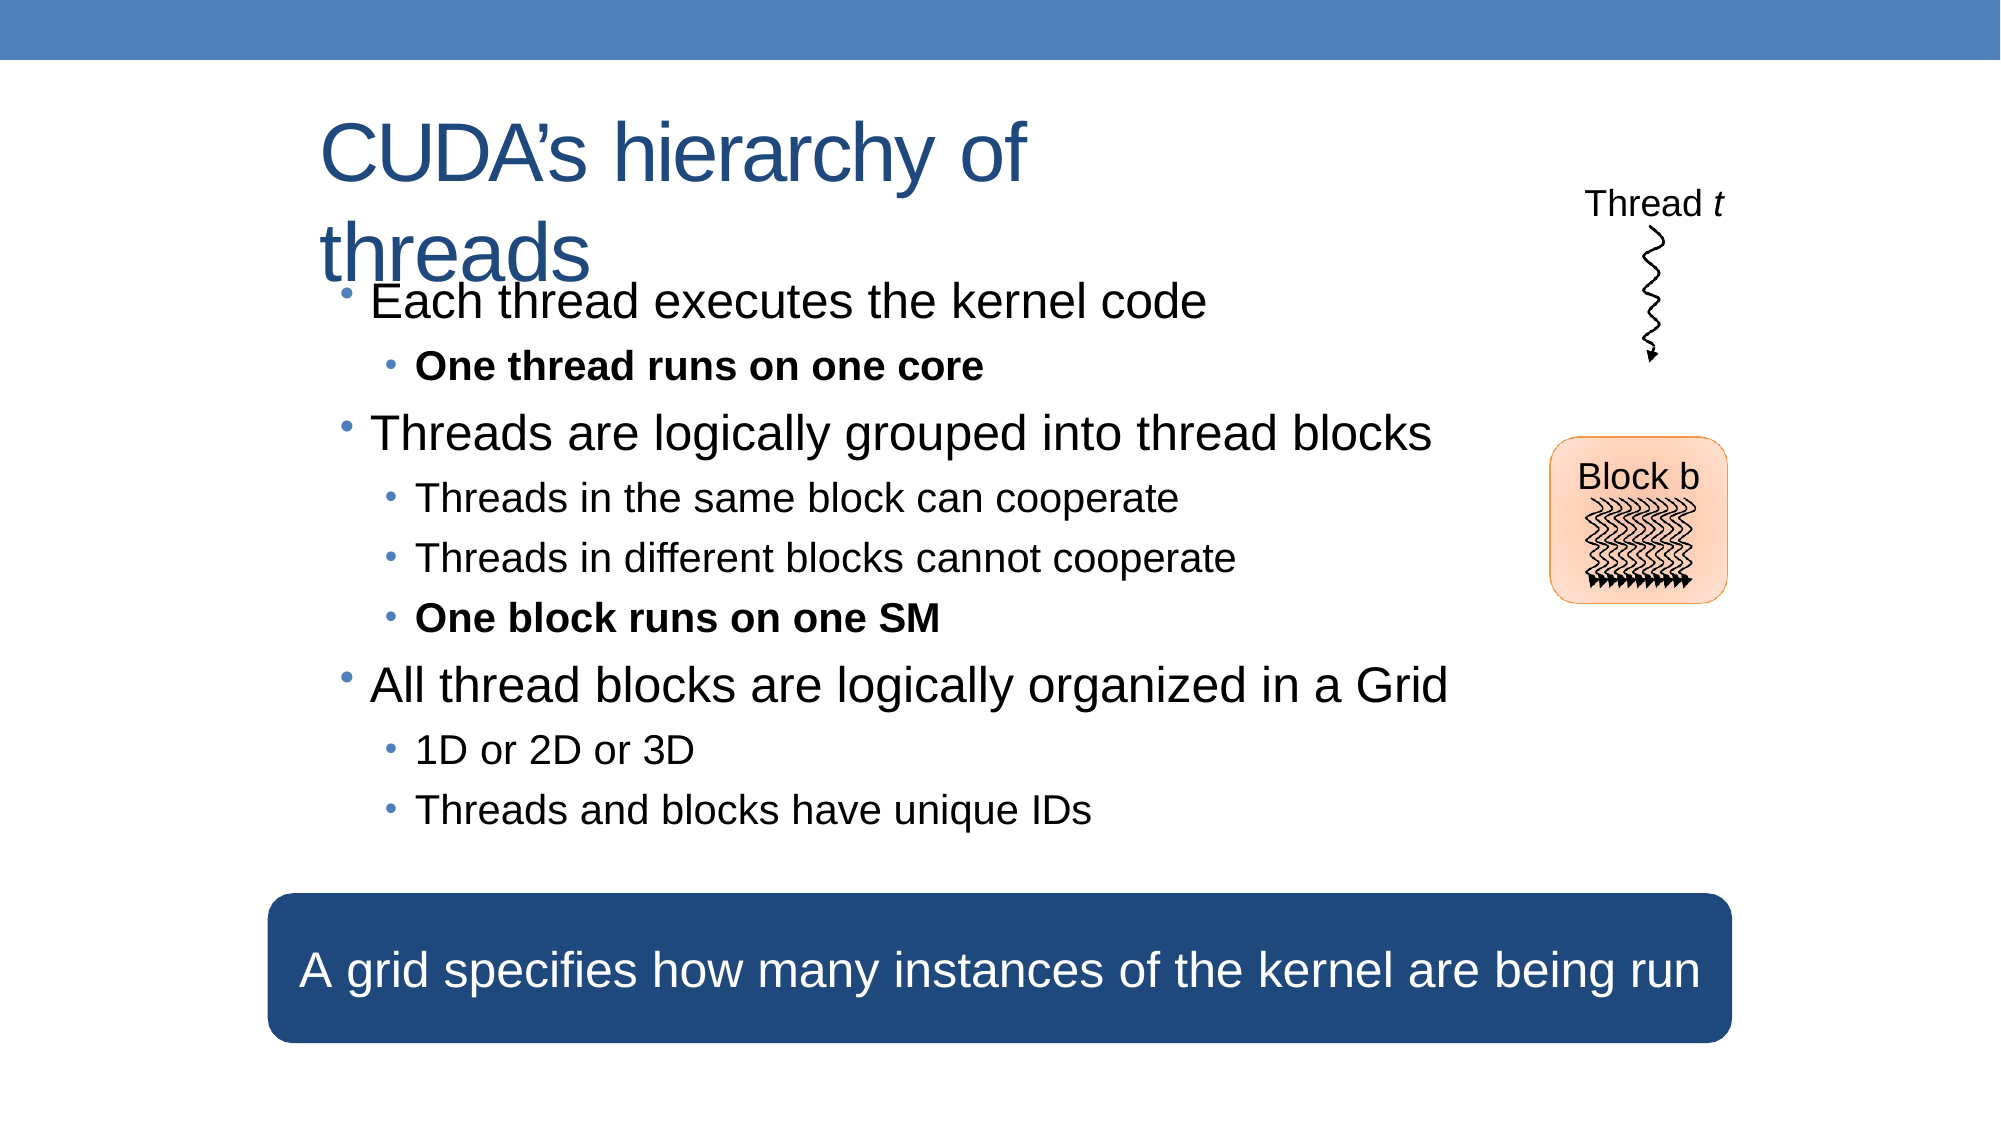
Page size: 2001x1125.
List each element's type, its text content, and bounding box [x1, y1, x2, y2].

text_box Thread t [1582, 177, 1727, 225]
text_box Each thread executes the kernel code One thread runs on one core Threads are logically grouped into thread blocks Threads in the same block can cooperate Threads in different blocks cannot cooperate One block runs on one SM All thread blocks are logically organized in a Grid 1D or 2D or 3D Threads and blocks have unique IDs [337, 254, 1457, 833]
picture [1548, 436, 1729, 604]
text_box A grid specifies how many instances of the kernel are being run [297, 935, 1703, 998]
picture [1642, 224, 1665, 363]
title CUDA’s hierarchy of threads [317, 96, 1317, 299]
text_box [267, 893, 1733, 1044]
